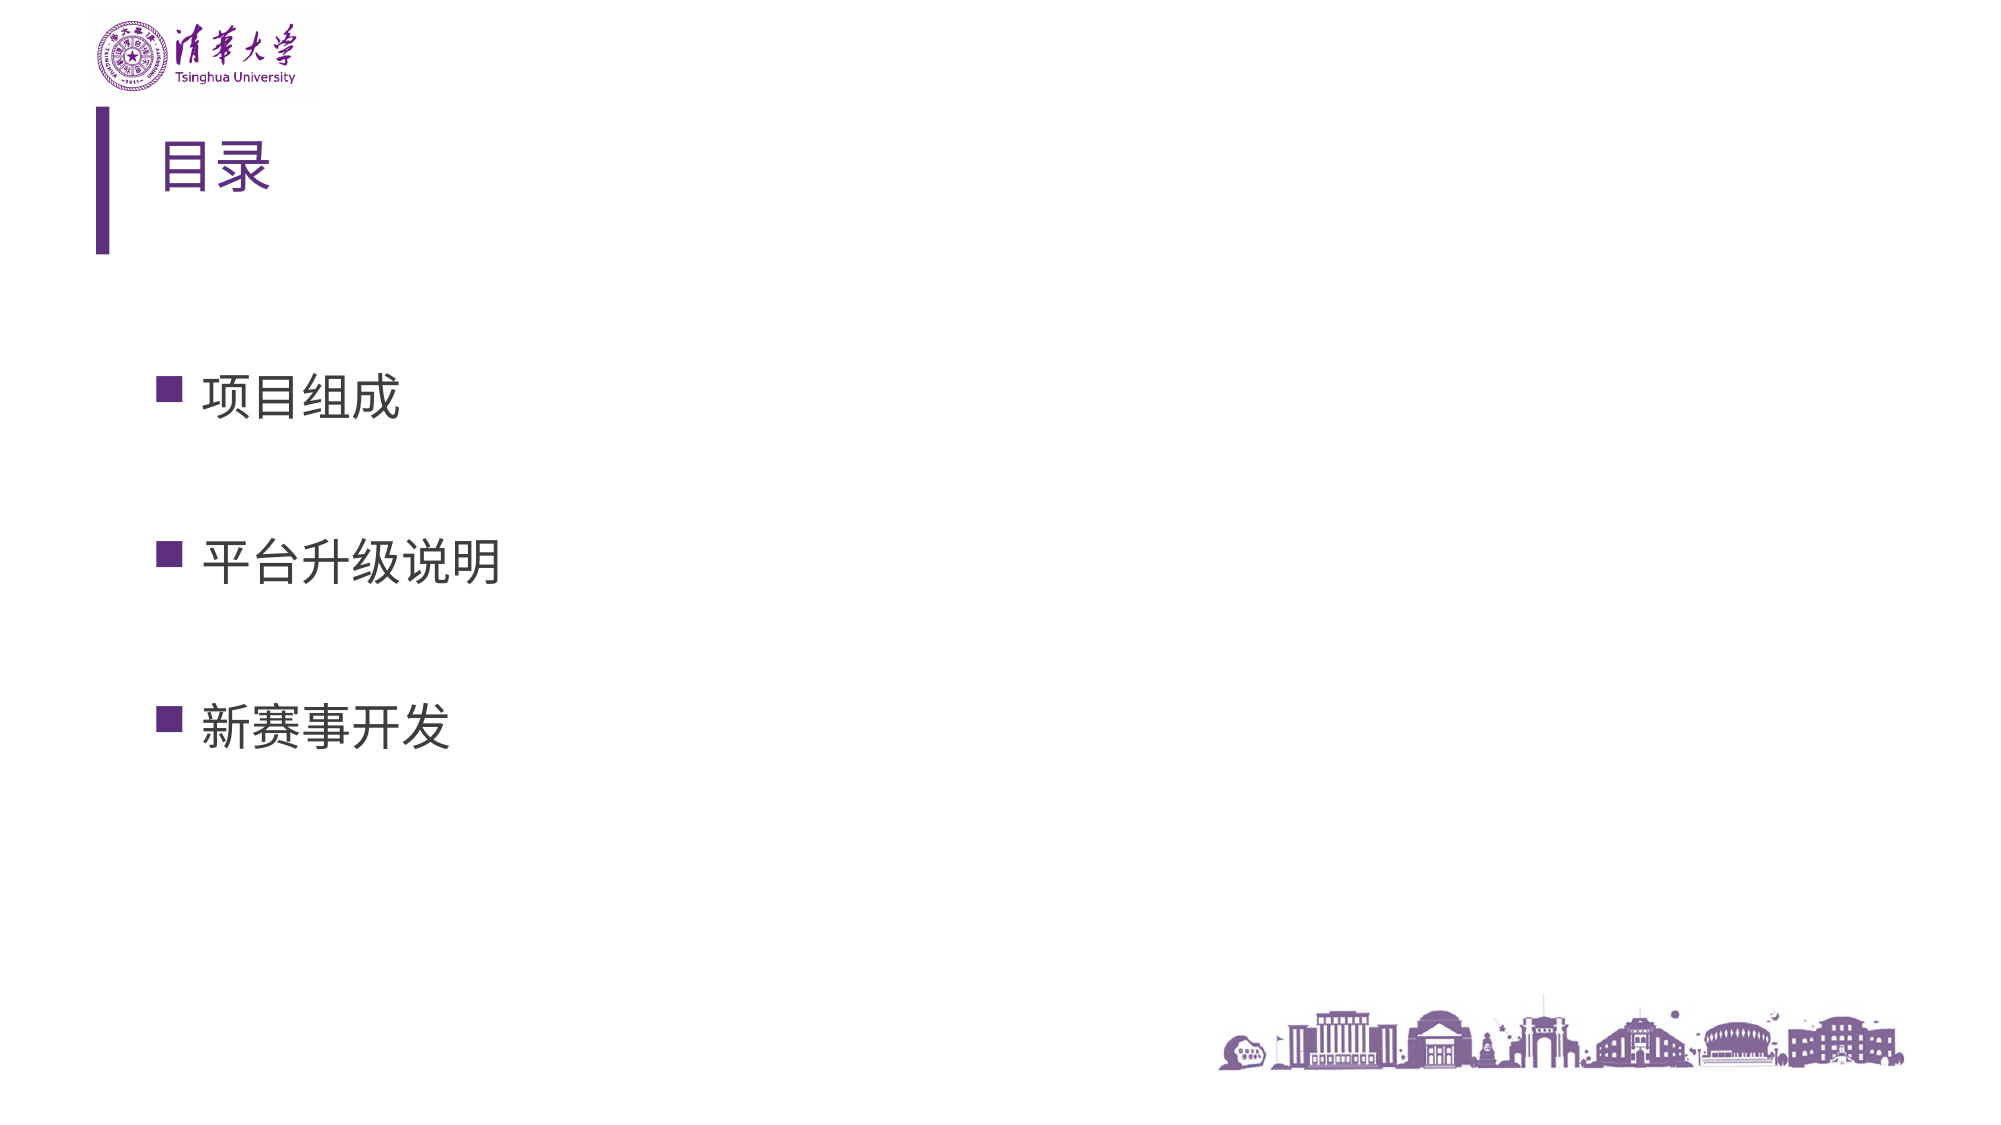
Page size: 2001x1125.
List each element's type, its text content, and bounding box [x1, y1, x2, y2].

list 项目组成 平台升级说明 新赛事开发 [136, 357, 1863, 962]
title 目录 [141, 80, 1868, 248]
picture [85, 3, 320, 104]
